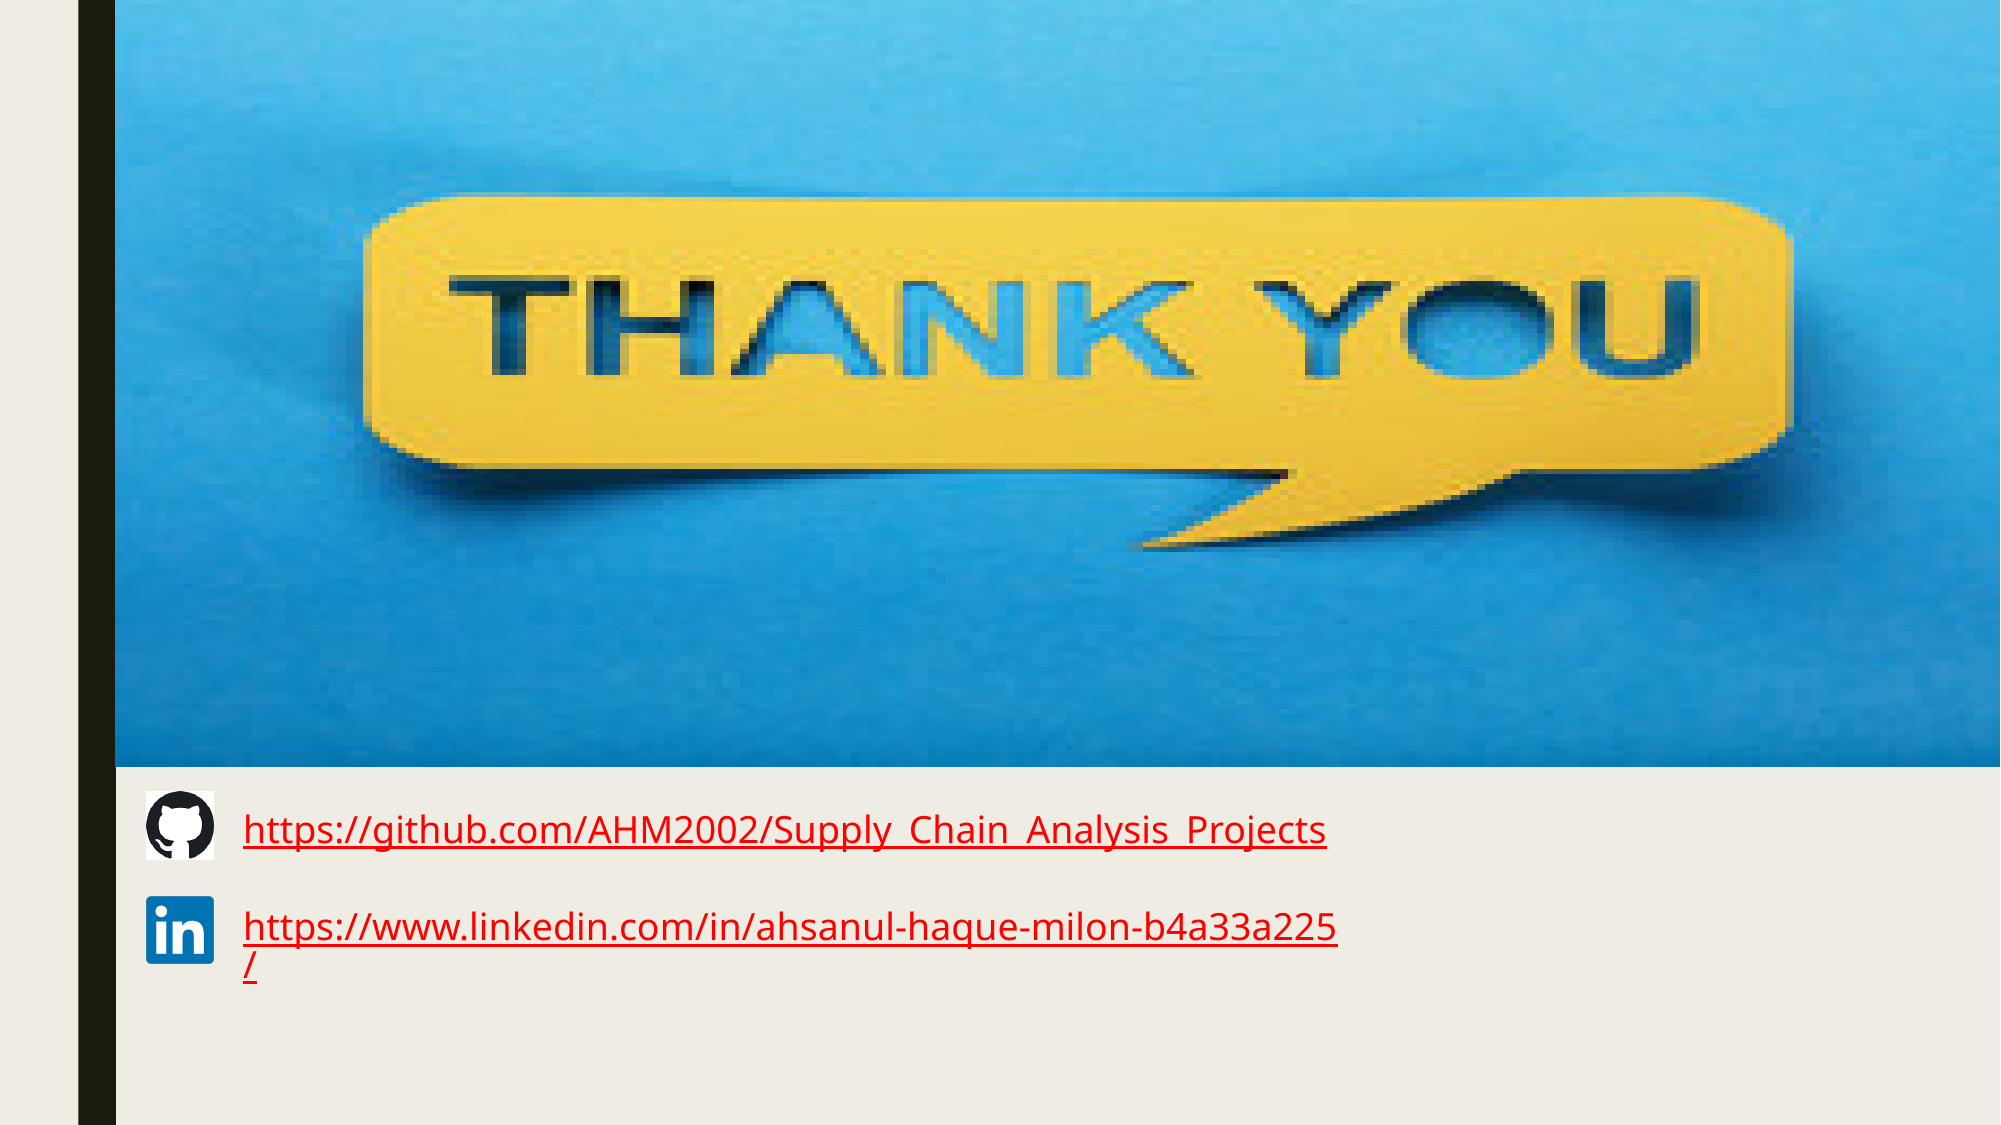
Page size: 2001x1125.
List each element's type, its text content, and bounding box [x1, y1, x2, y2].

text_box https://github.com/AHM2002/Supply_Chain_Analysis_Projects [228, 798, 1487, 865]
picture [146, 791, 214, 860]
picture [146, 896, 214, 964]
text_box https://www.linkedin.com/in/ahsanul-haque-milon-b4a33a225/ [228, 896, 1358, 962]
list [115, 0, 2000, 767]
